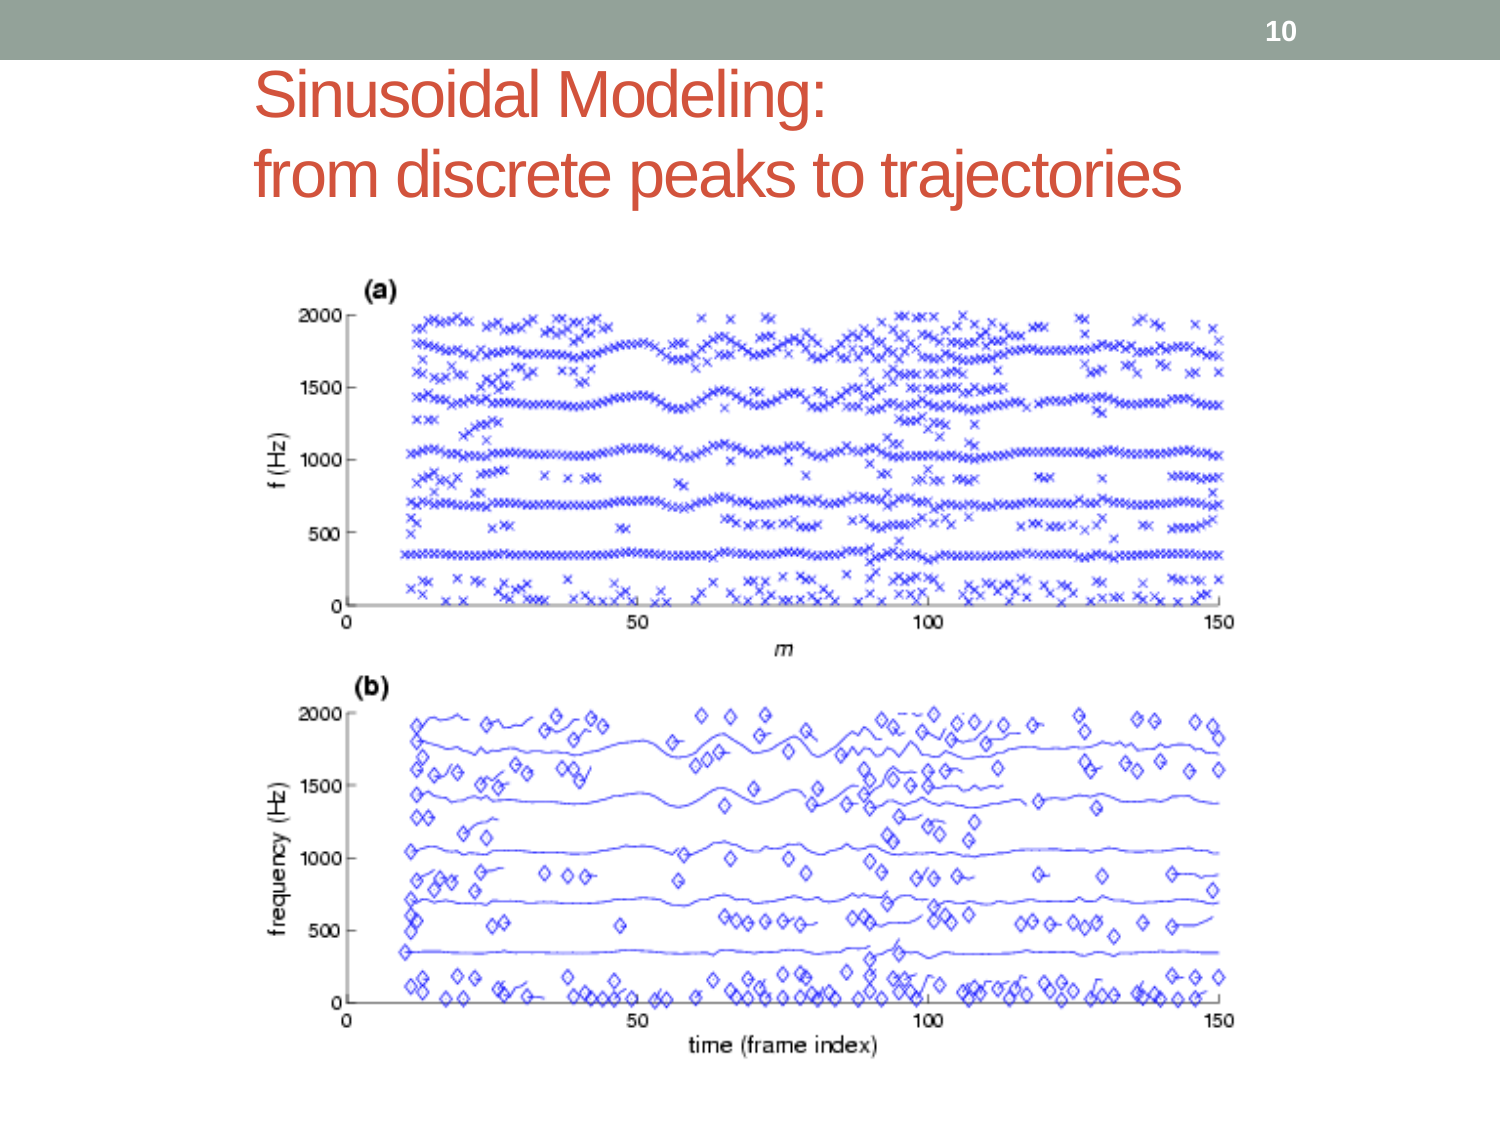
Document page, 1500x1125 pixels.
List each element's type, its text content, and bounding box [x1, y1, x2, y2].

slide_number 10 [1250, 3, 1425, 57]
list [74, 262, 1426, 1063]
title Sinusoidal Modeling: from discrete peaks to trajectories [238, 24, 1377, 238]
